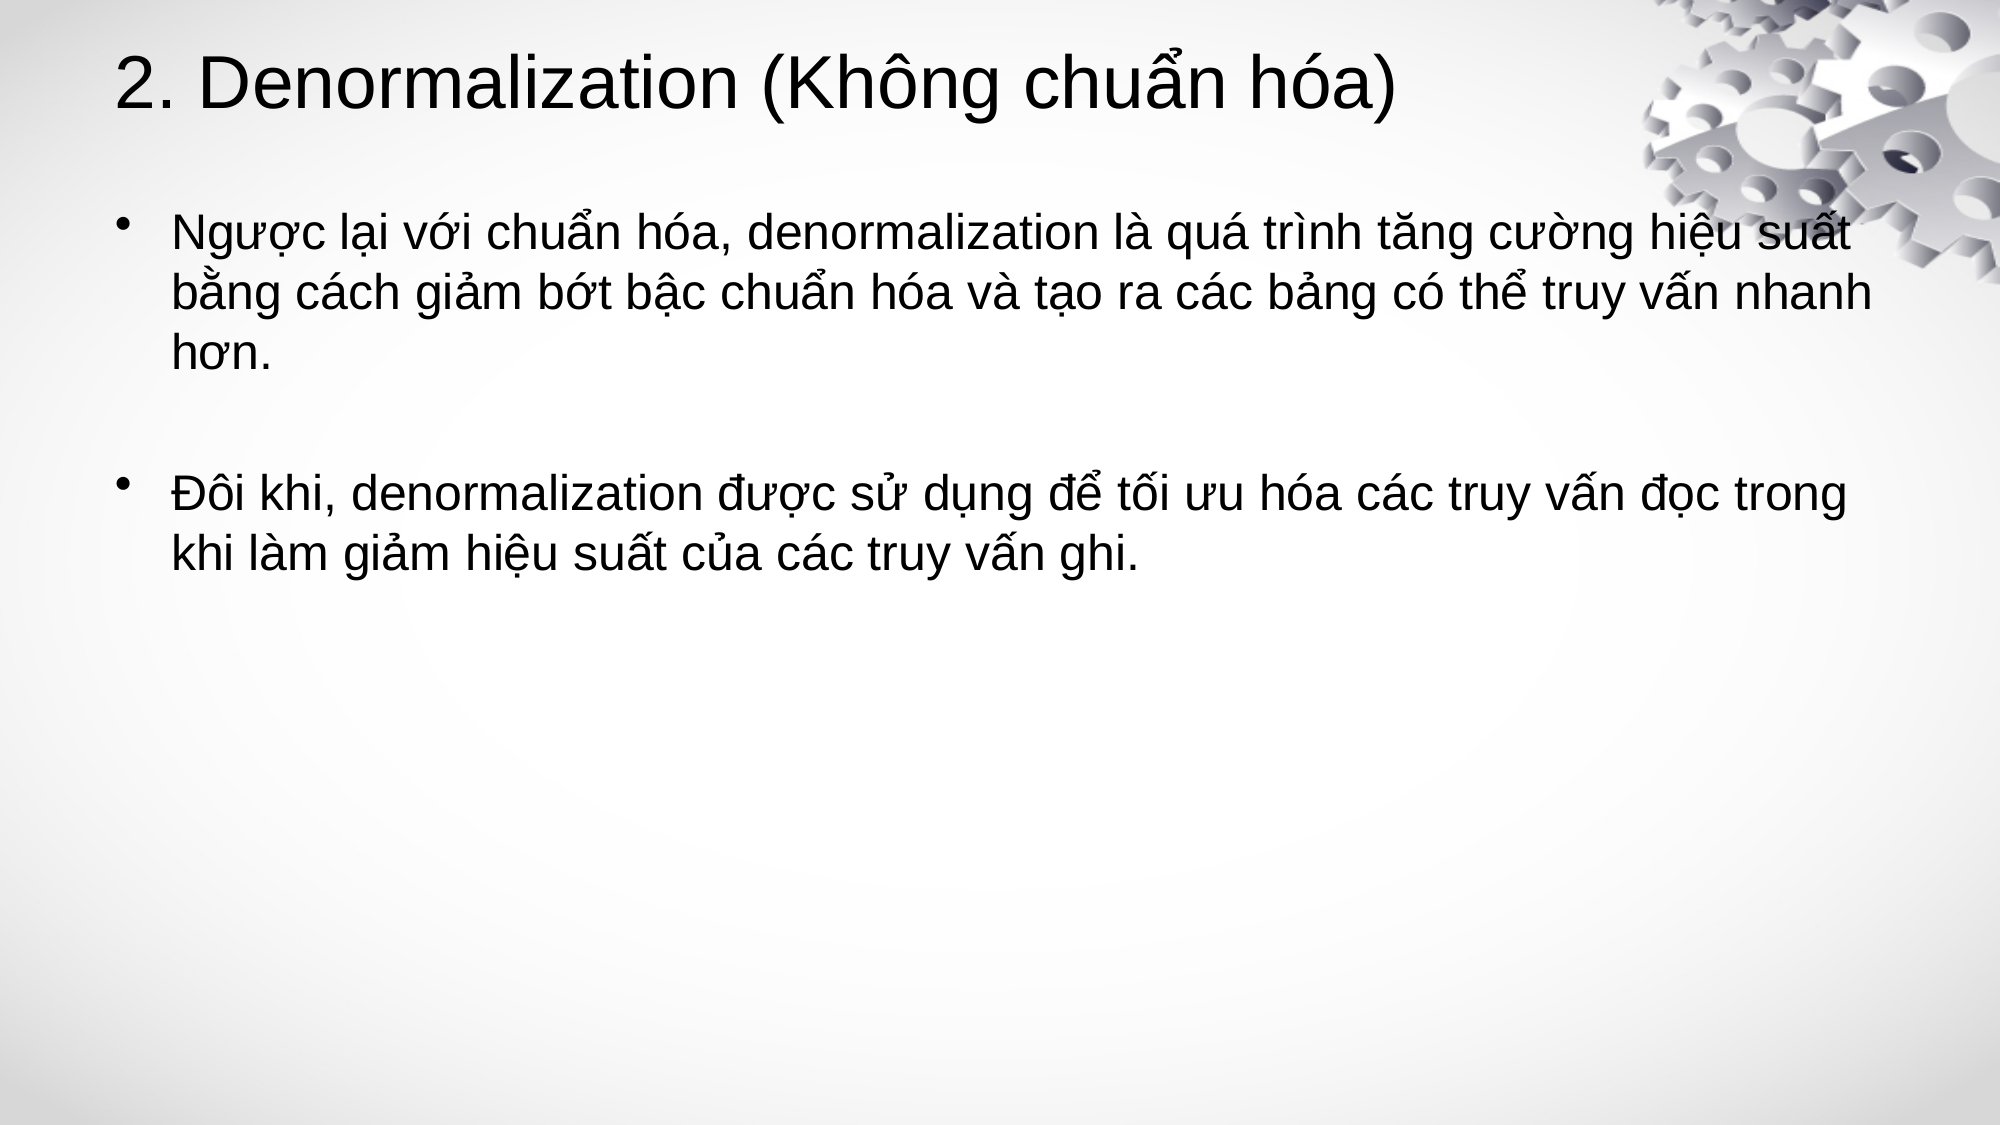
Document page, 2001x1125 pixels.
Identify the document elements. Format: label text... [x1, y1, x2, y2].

title 2. Denormalization (Không chuẩn hóa) [99, 30, 1901, 127]
list Ngược lại với chuẩn hóa, denormalization là quá trình tăng cường hiệu suất bằng cách giảm bớt bậc chuẩn hóa và tạo ra các bảng có thể truy vấn nhanh hơn. Đôi khi, denormalization được sử dụng để tối ưu hóa các truy vấn đọc trong khi làm giảm hiệu suất của các truy vấn ghi. [99, 192, 1901, 1006]
picture [0, 0, 2000, 1125]
